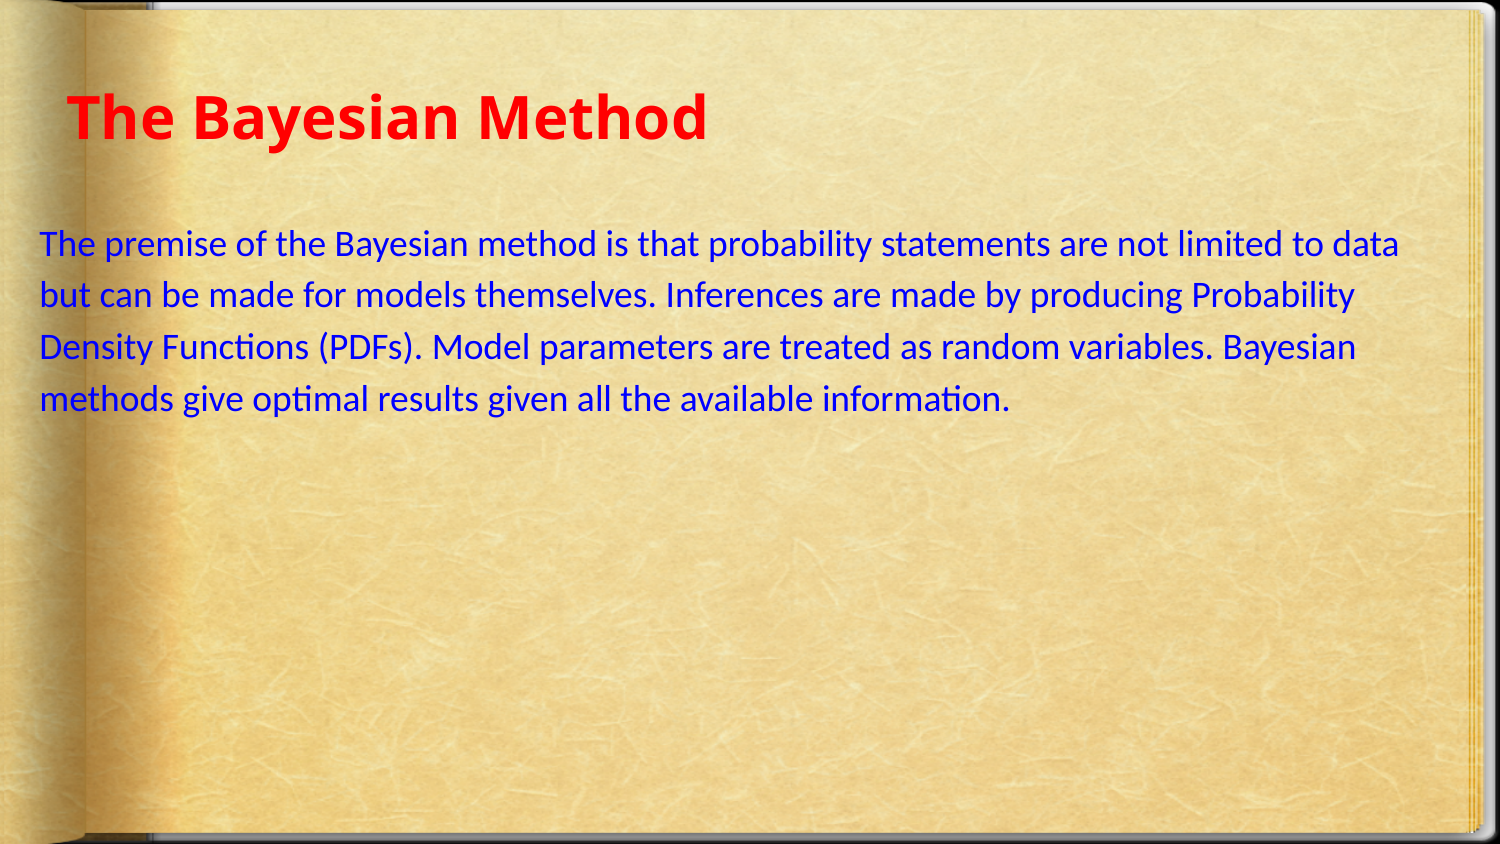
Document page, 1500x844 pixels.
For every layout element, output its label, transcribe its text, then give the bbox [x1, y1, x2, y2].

list The premise of the Bayesian method is that probability statements are not limited to data but can be made for models themselves. Inferences are made by producing Probability Density Functions (PDFs). Model parameters are treated as random variables. Bayesian methods give optimal results given all the available information. [24, 196, 1475, 754]
title The Bayesian Method [51, 64, 1449, 167]
picture [0, 0, 1500, 844]
